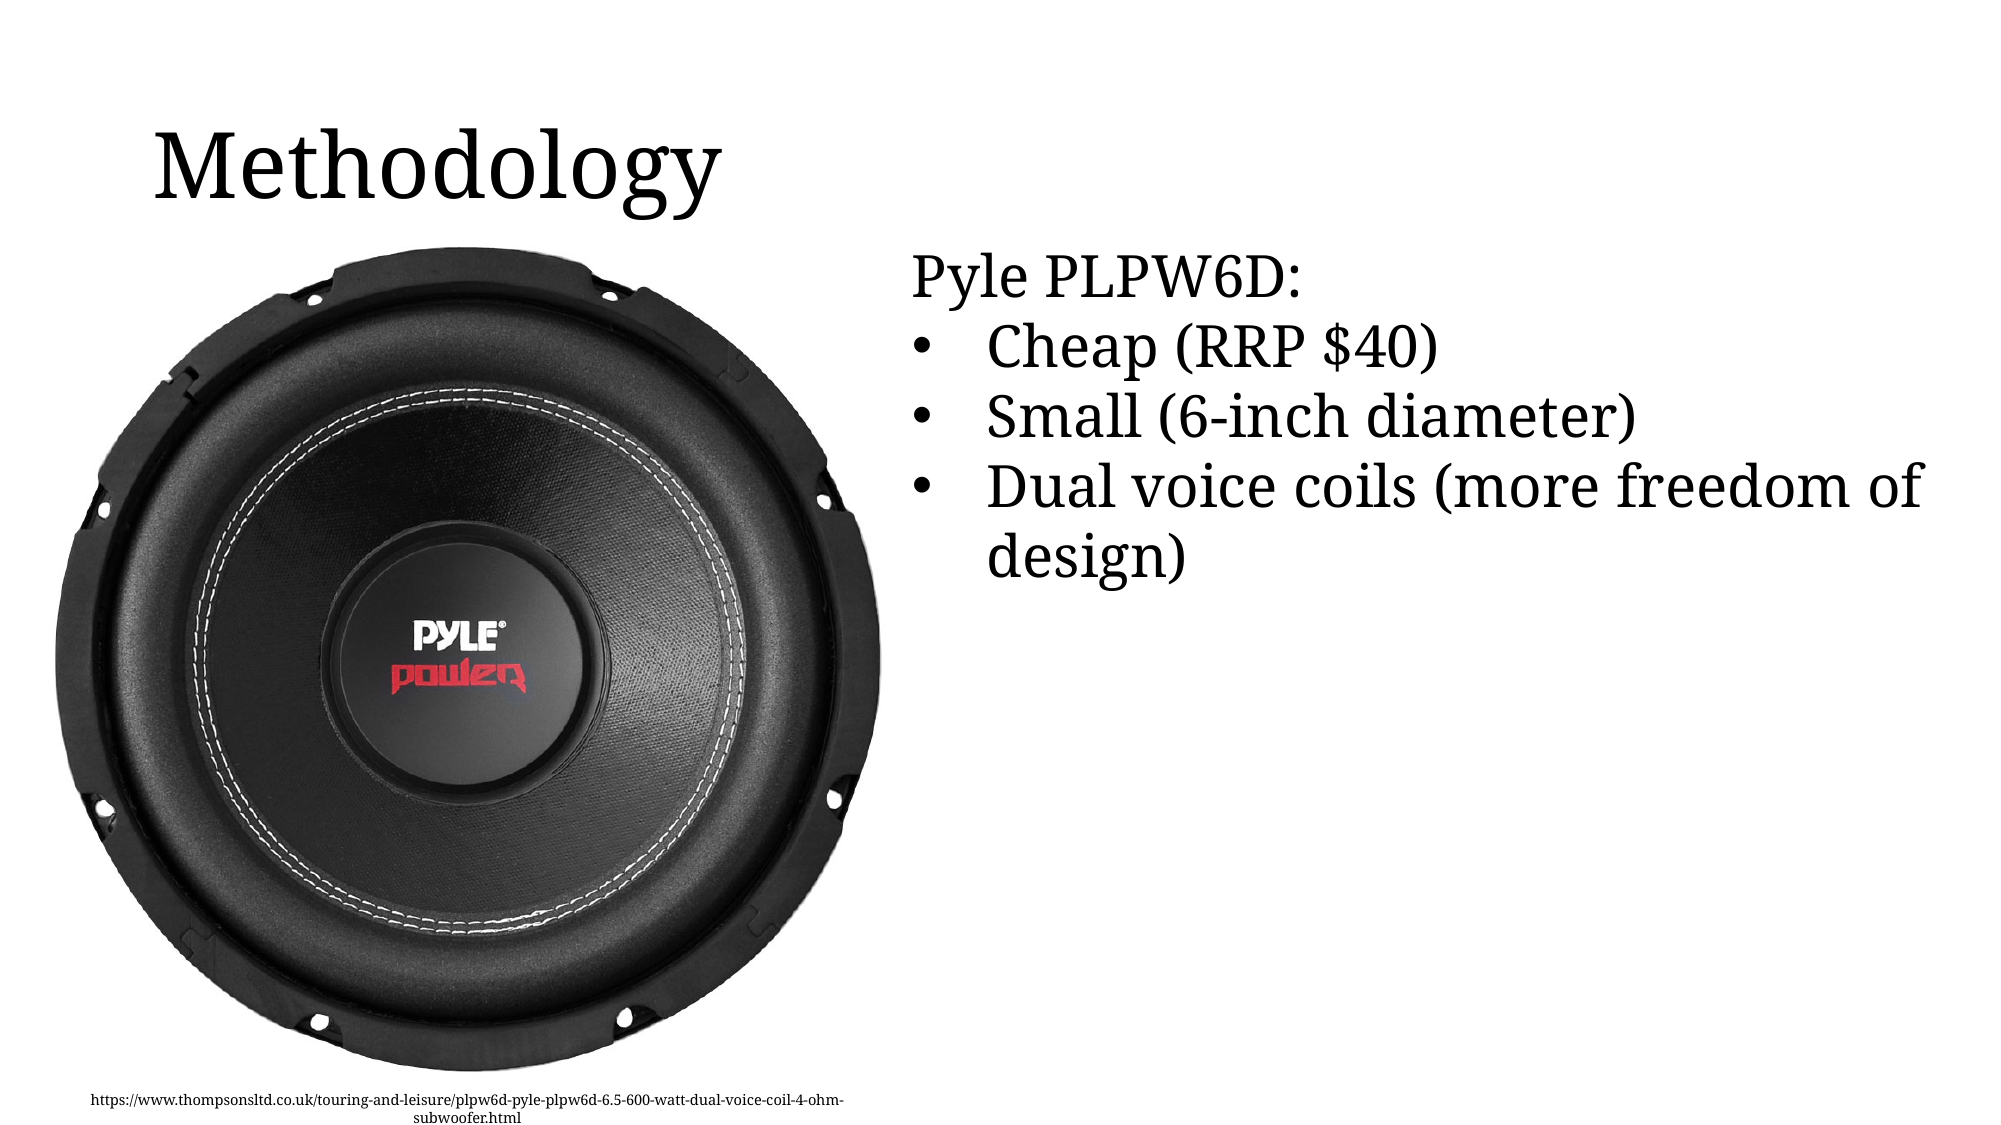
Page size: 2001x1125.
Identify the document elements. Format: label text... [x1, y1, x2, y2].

text_box Pyle PLPW6D: Cheap (RRP $40) Small (6-inch diameter) Dual voice coils (more freedom of design) [898, 232, 2000, 597]
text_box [37, 231, 898, 1117]
title Methodology [137, 59, 1863, 232]
